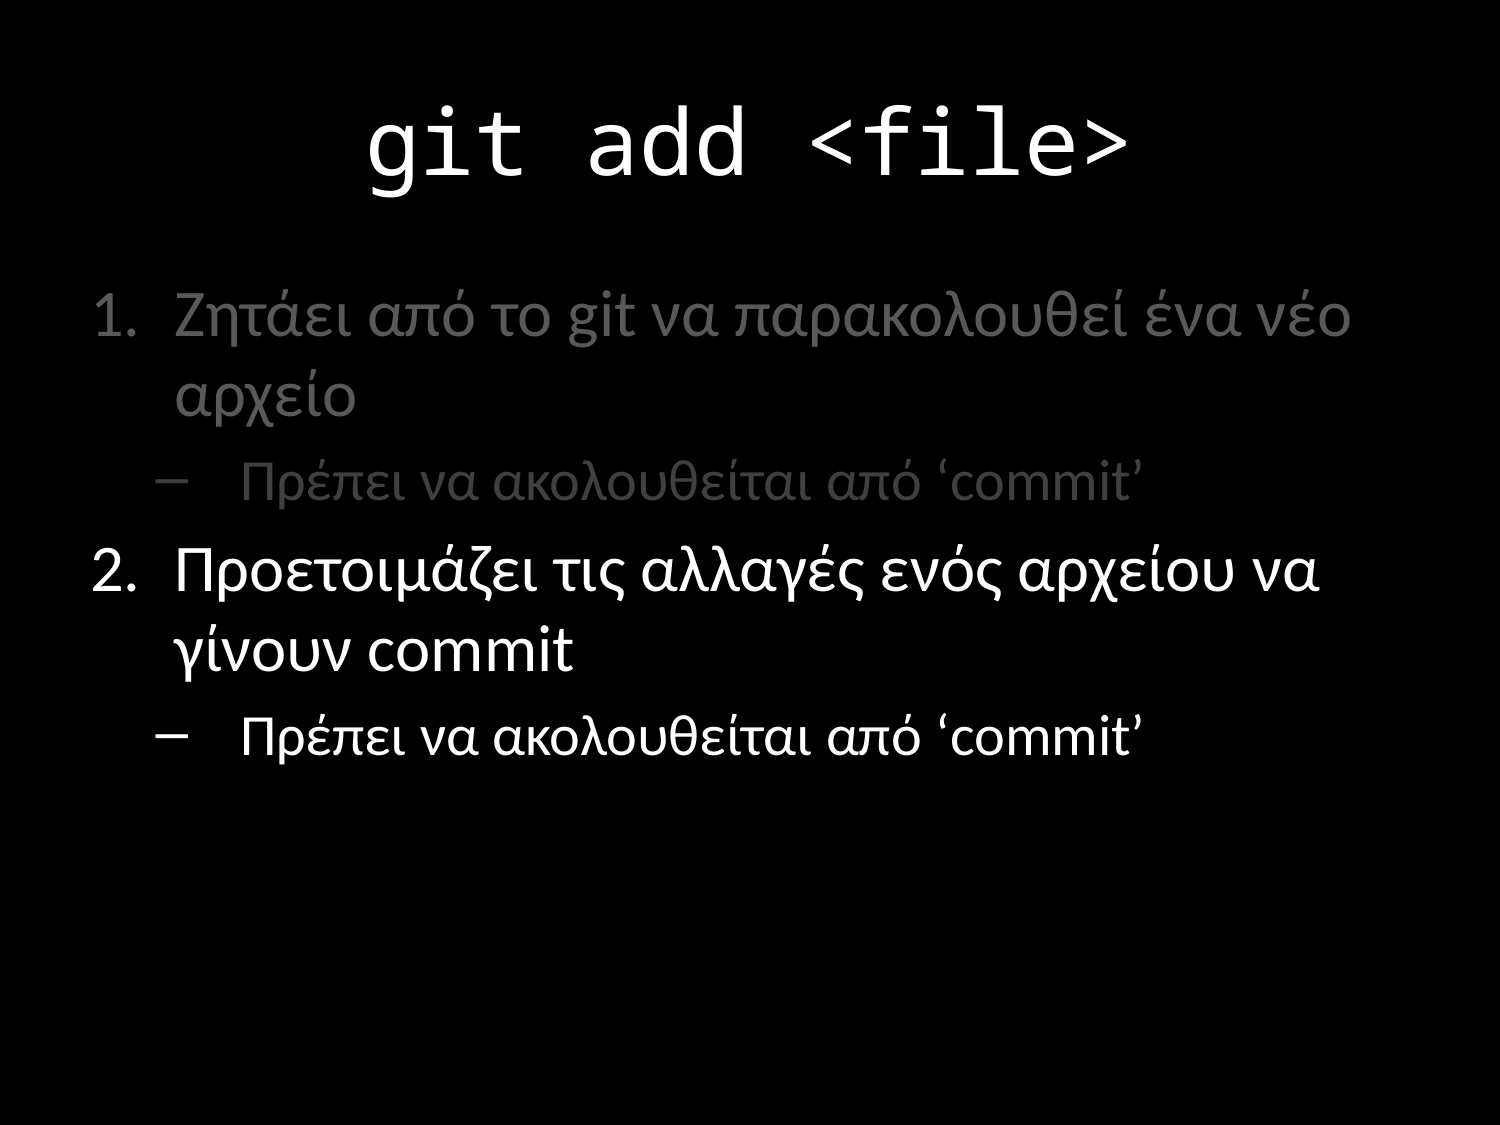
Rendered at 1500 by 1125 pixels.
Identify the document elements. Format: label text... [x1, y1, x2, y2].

title git add <file> [75, 45, 1425, 233]
list Ζητάει από το git να παρακολουθεί ένα νέο αρχείο Πρέπει να ακολουθείται από ‘commit’ Προετοιμάζει τις αλλαγές ενός αρχείου να γίνουν commit Πρέπει να ακολουθείται από ‘commit’ [75, 262, 1425, 1005]
